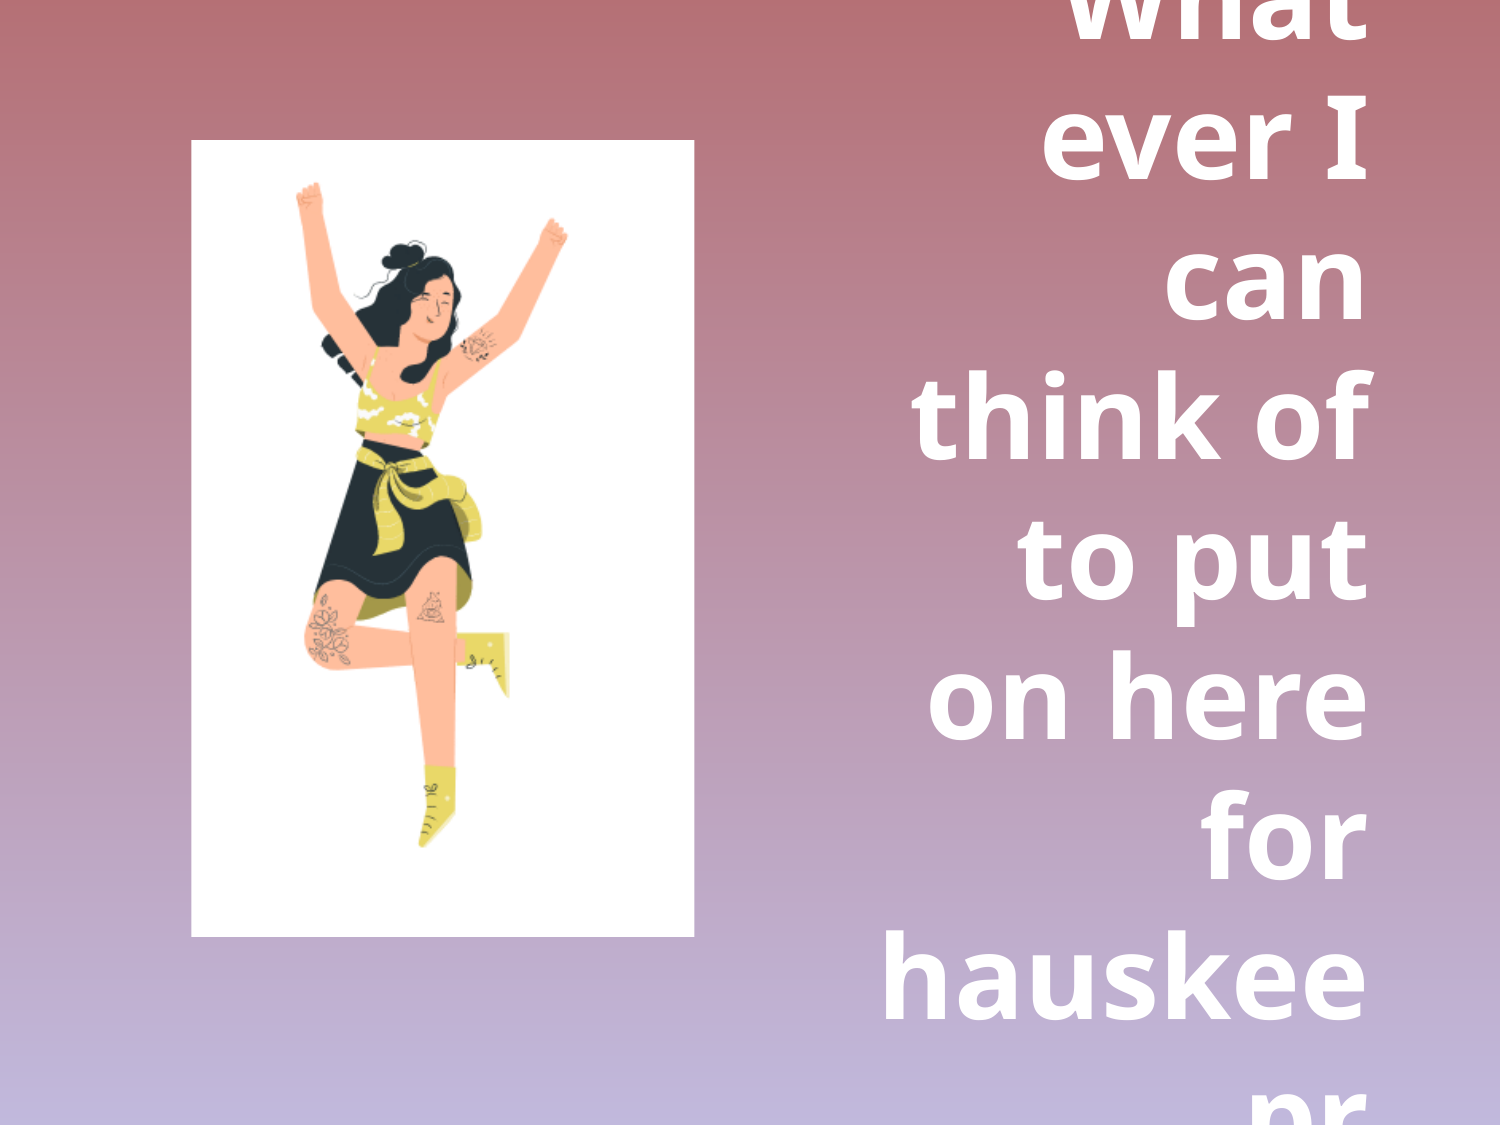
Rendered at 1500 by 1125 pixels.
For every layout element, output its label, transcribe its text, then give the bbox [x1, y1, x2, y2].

picture [191, 140, 695, 937]
title What ever I can think of to put on here for hauskeepr [845, 105, 1386, 1000]
